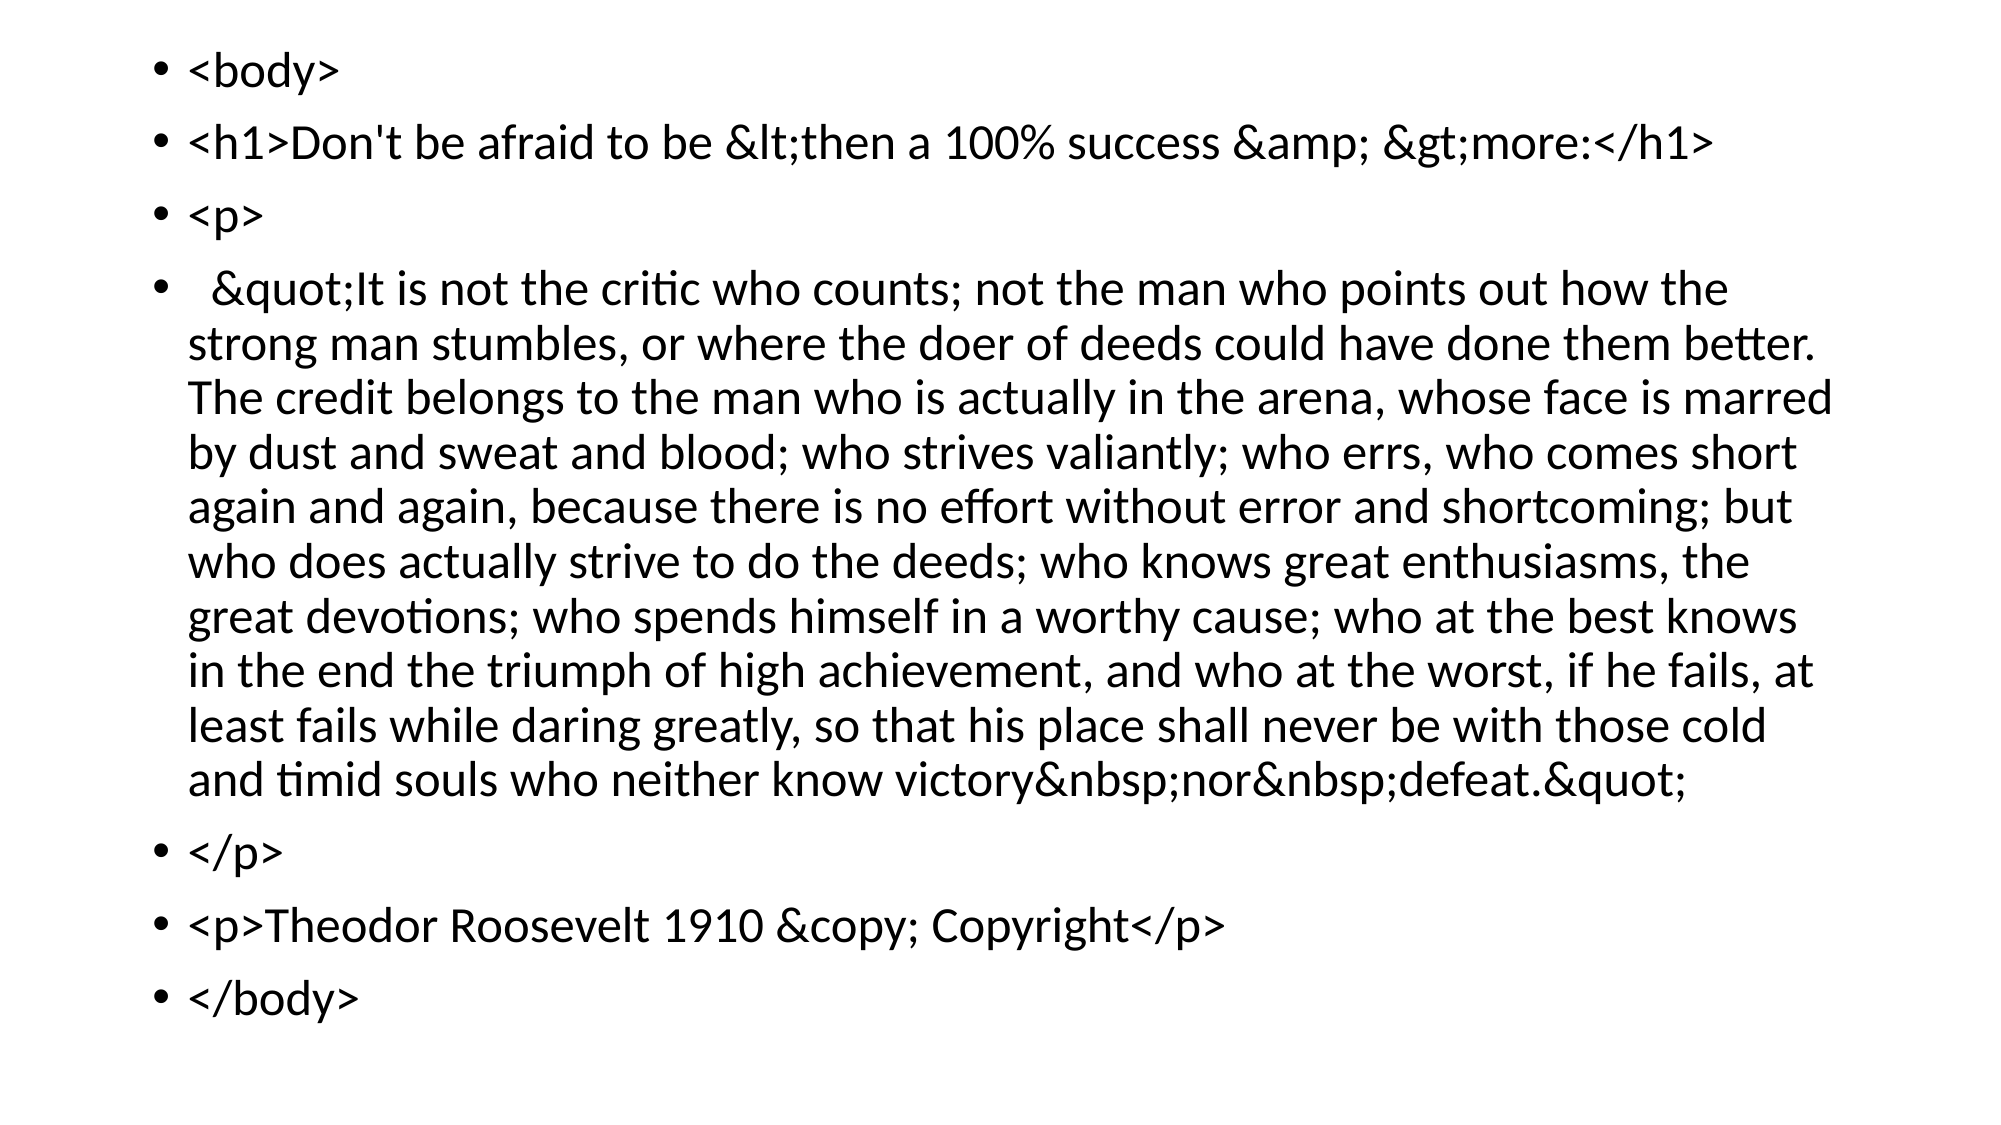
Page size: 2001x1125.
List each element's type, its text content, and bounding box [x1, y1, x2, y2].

list <body> <h1>Don't be afraid to be &lt;then a 100% success &amp; &gt;more:</h1> <p> &quot;It is not the critic who counts; not the man who points out how the strong man stumbles, or where the doer of deeds could have done them better. The credit belongs to the man who is actually in the arena, whose face is marred by dust and sweat and blood; who strives valiantly; who errs, who comes short again and again, because there is no effort without error and shortcoming; but who does actually strive to do the deeds; who knows great enthusiasms, the great devotions; who spends himself in a worthy cause; who at the best knows in the end the triumph of high achievement, and who at the worst, if he fails, at least fails while daring greatly, so that his place shall never be with those cold and timid souls who neither know victory&nbsp;nor&nbsp;defeat.&quot; </p> <p>Theodor Roosevelt 1910 &copy; Copyright</p> </body> [137, 35, 1863, 1098]
